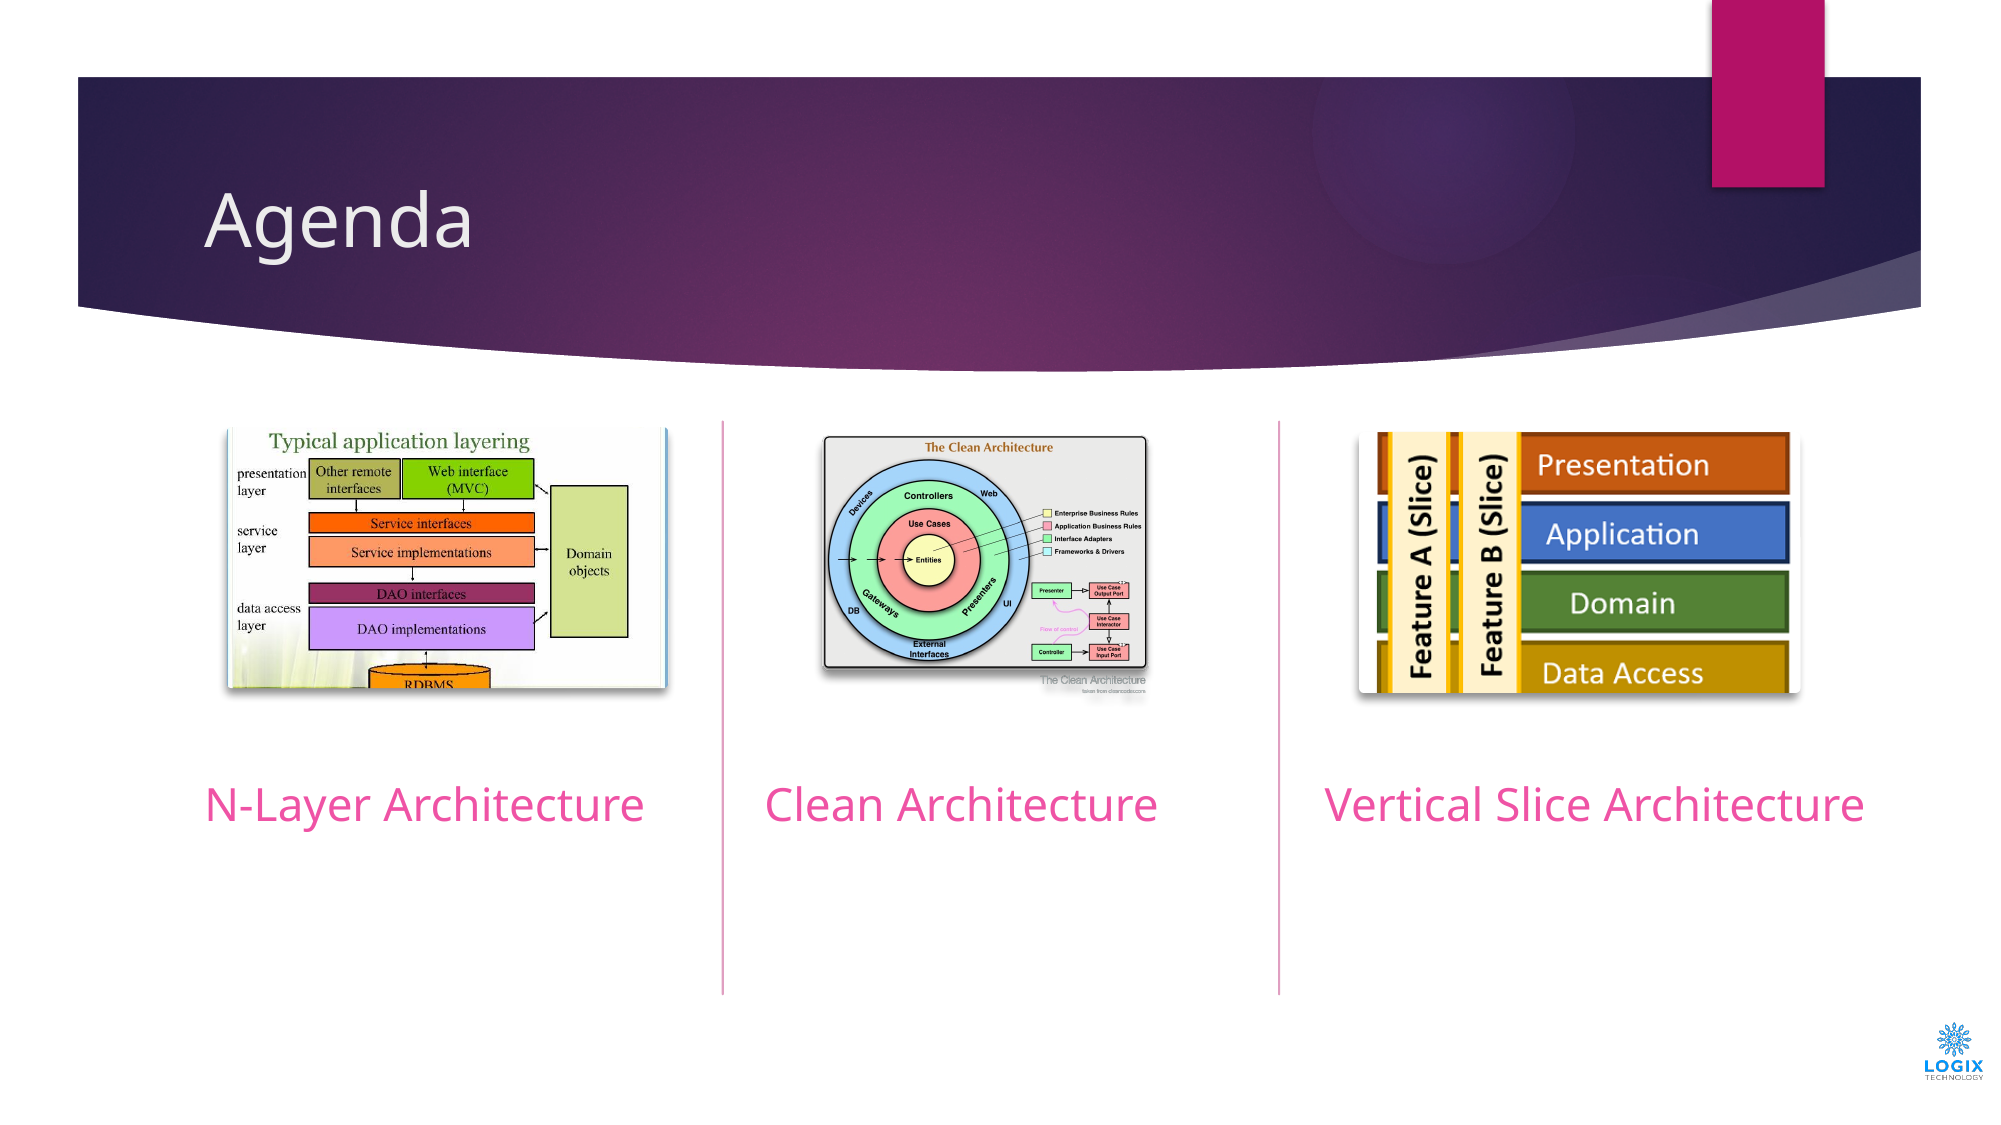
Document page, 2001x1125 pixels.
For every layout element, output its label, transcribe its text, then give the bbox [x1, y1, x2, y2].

title Agenda [189, 159, 1638, 276]
list Clean Architecture [749, 743, 1250, 839]
picture [1924, 1022, 1983, 1080]
picture [1358, 431, 1801, 694]
list N-Layer Architecture [189, 743, 690, 839]
picture [226, 426, 669, 689]
picture [764, 434, 1207, 697]
list Vertical Slice Architecture [1309, 743, 2000, 839]
